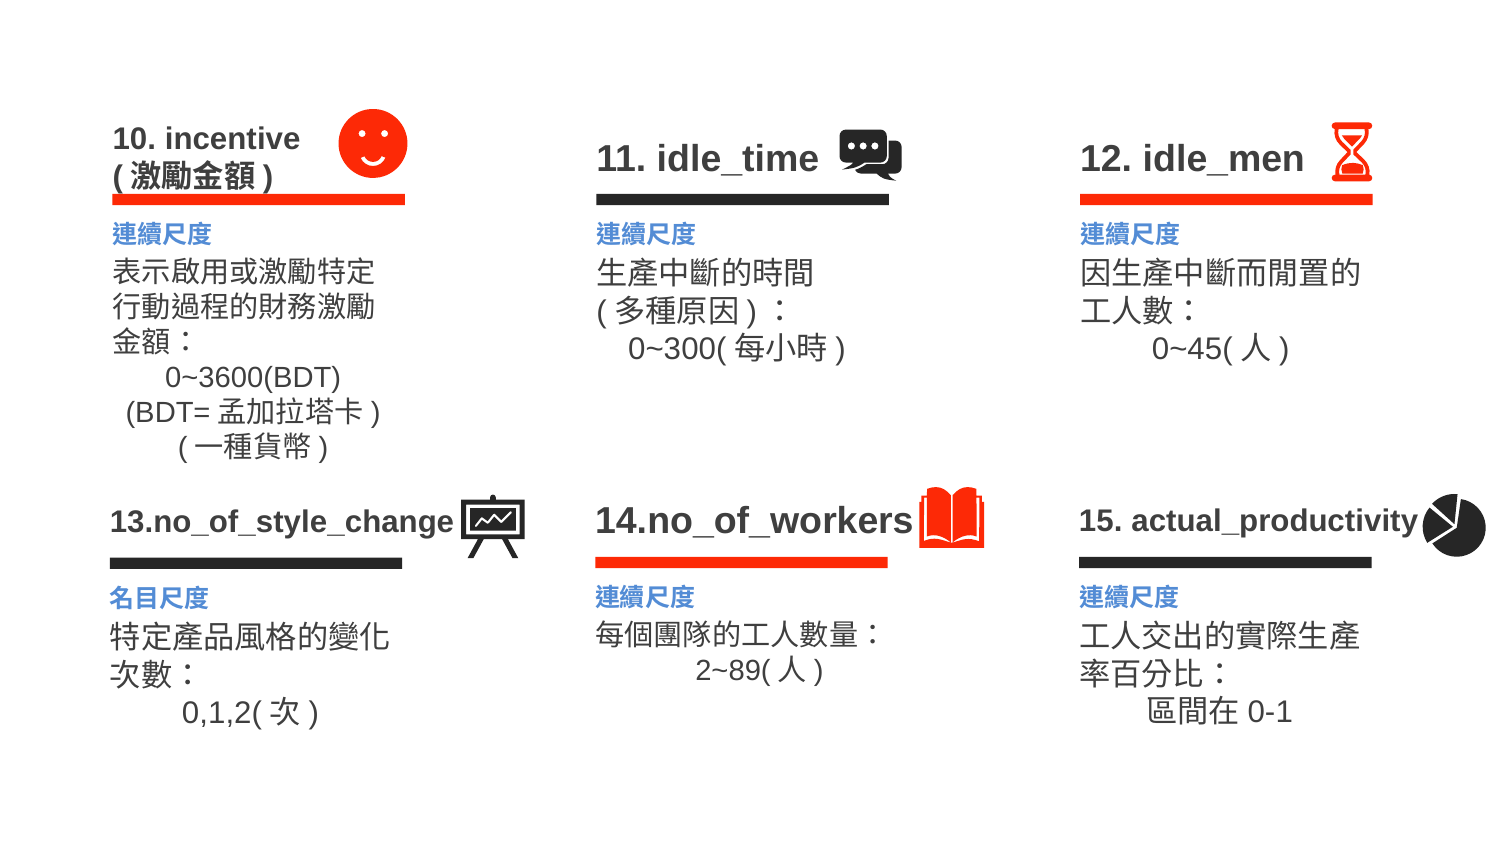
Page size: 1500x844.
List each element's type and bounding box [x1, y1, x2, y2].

text_box [112, 117, 406, 431]
text_box [1079, 132, 1373, 374]
text_box [1331, 122, 1373, 131]
text_box [896, 140, 902, 174]
text_box [1440, 499, 1486, 557]
text_box [1436, 493, 1458, 525]
text_box [926, 487, 985, 548]
text_box [594, 495, 936, 729]
text_box [352, 109, 394, 116]
text_box [470, 494, 525, 559]
text_box [109, 500, 471, 737]
text_box [1078, 499, 1434, 737]
text_box [596, 132, 891, 374]
